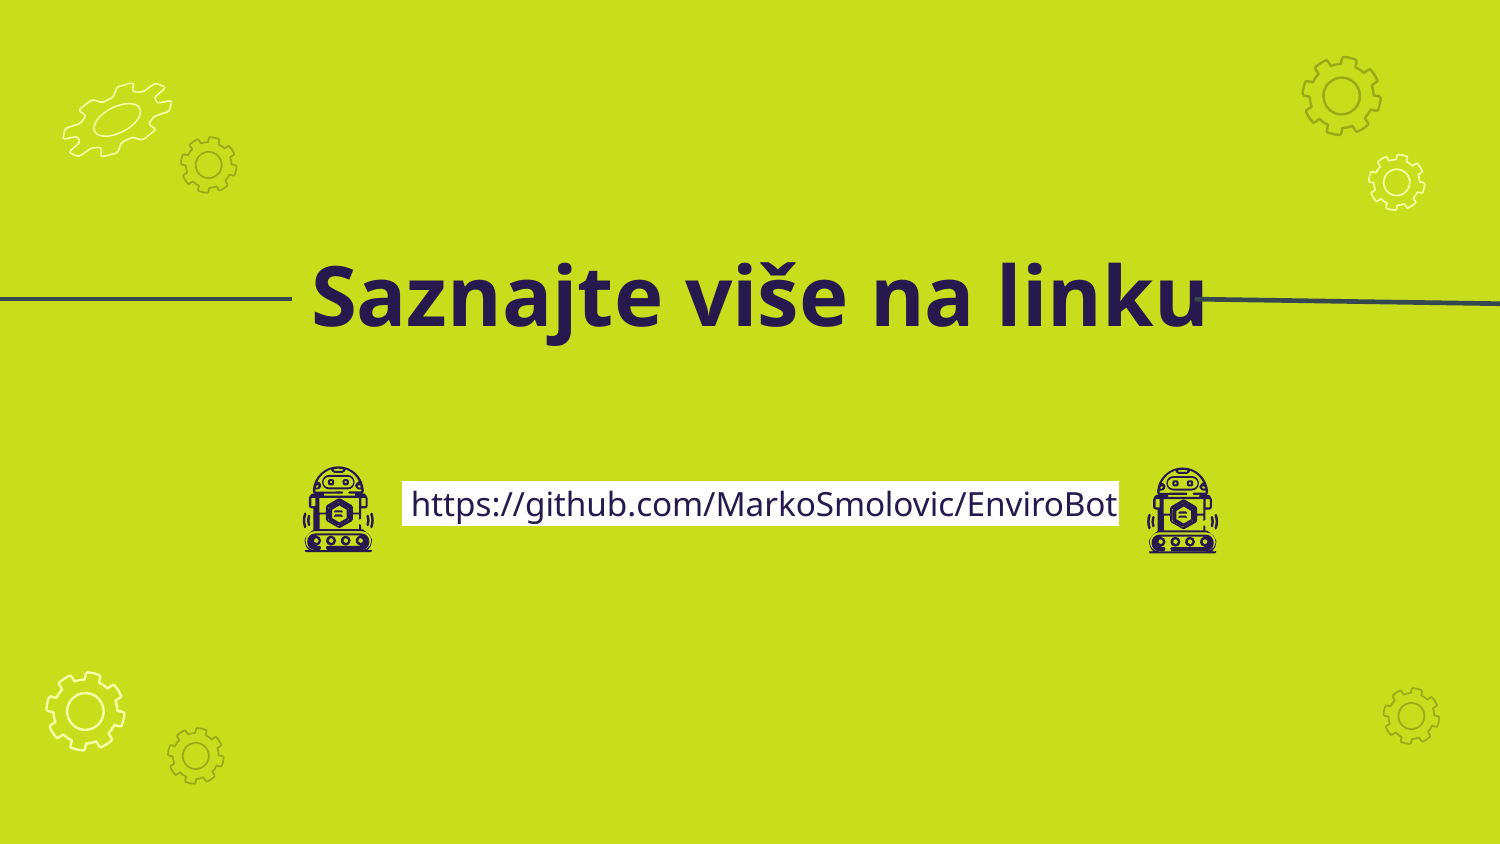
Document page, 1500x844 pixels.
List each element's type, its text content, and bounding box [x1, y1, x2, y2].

text_box [179, 136, 238, 194]
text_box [1194, 298, 1500, 304]
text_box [302, 466, 375, 553]
title Saznajte više na linku [128, 228, 1393, 323]
subtitle https://github.com/MarkoSmolovic/EnviroBot [298, 444, 1222, 539]
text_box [1146, 467, 1219, 554]
text_box [167, 727, 225, 785]
